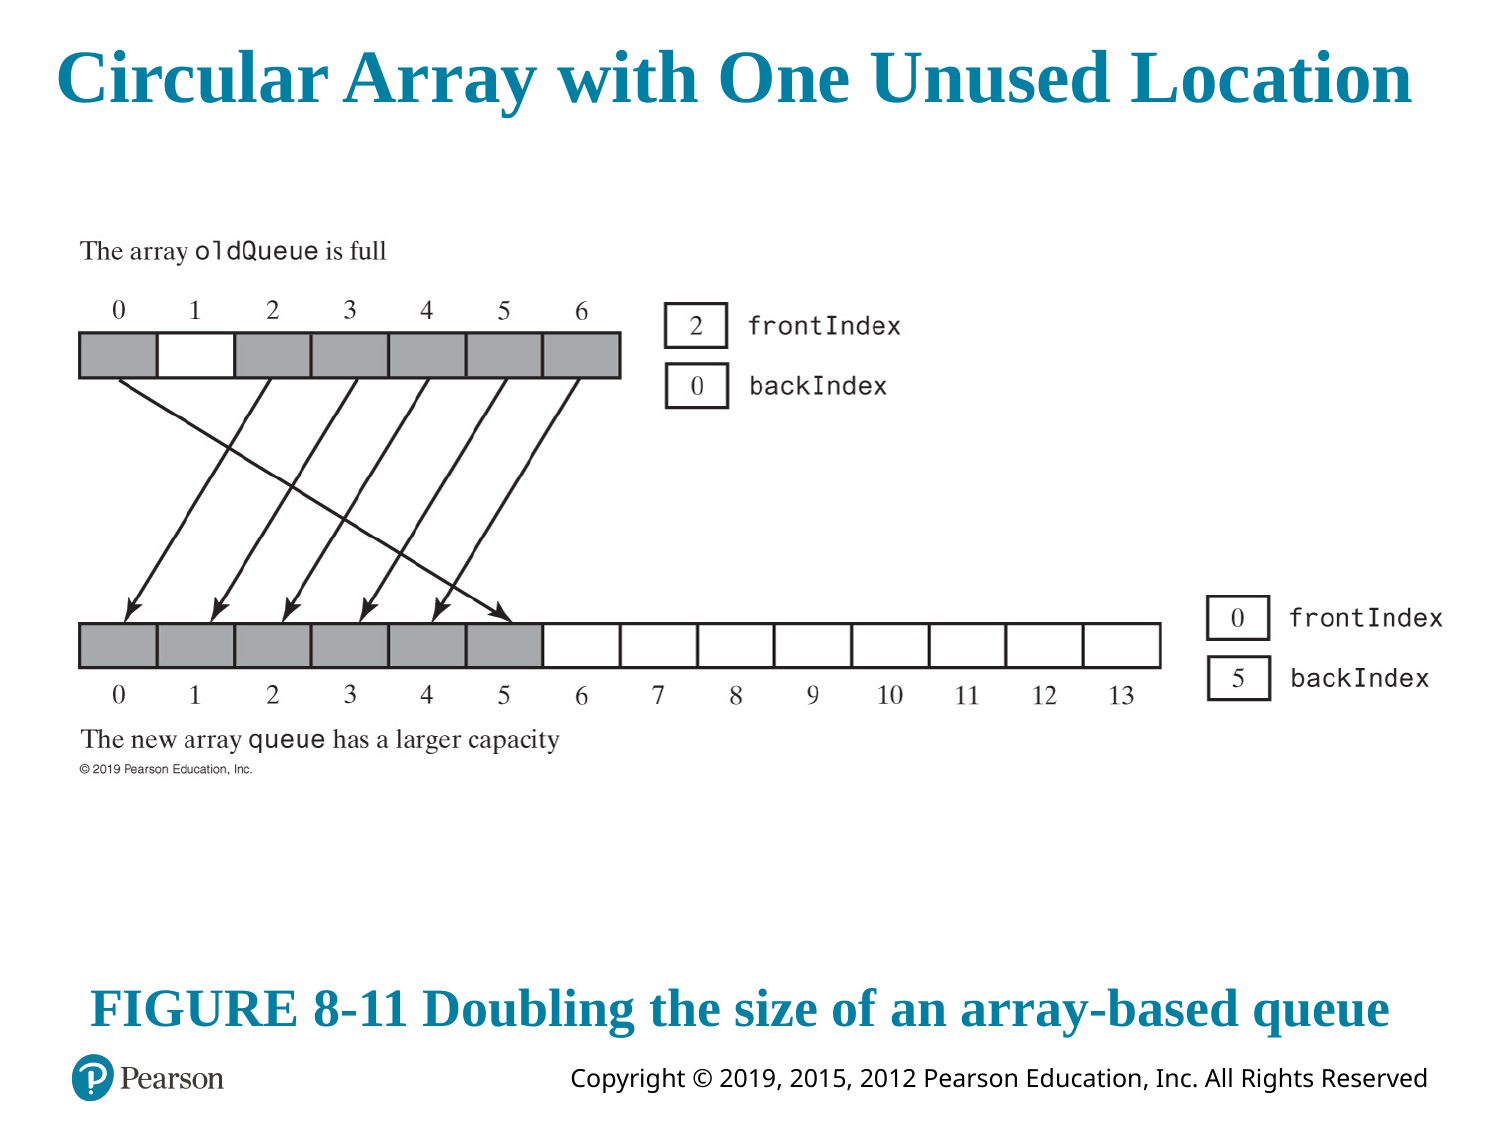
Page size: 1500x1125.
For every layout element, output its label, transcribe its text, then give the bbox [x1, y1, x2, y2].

picture [72, 1054, 88, 1070]
picture [80, 1063, 106, 1088]
title Circular Array with One Unused Location [40, 0, 1438, 133]
list FIGURE 8-11 Doubling the size of an array-based queue [74, 955, 1426, 1053]
picture [72, 1087, 83, 1101]
picture [98, 1054, 224, 1101]
picture [72, 234, 1449, 781]
